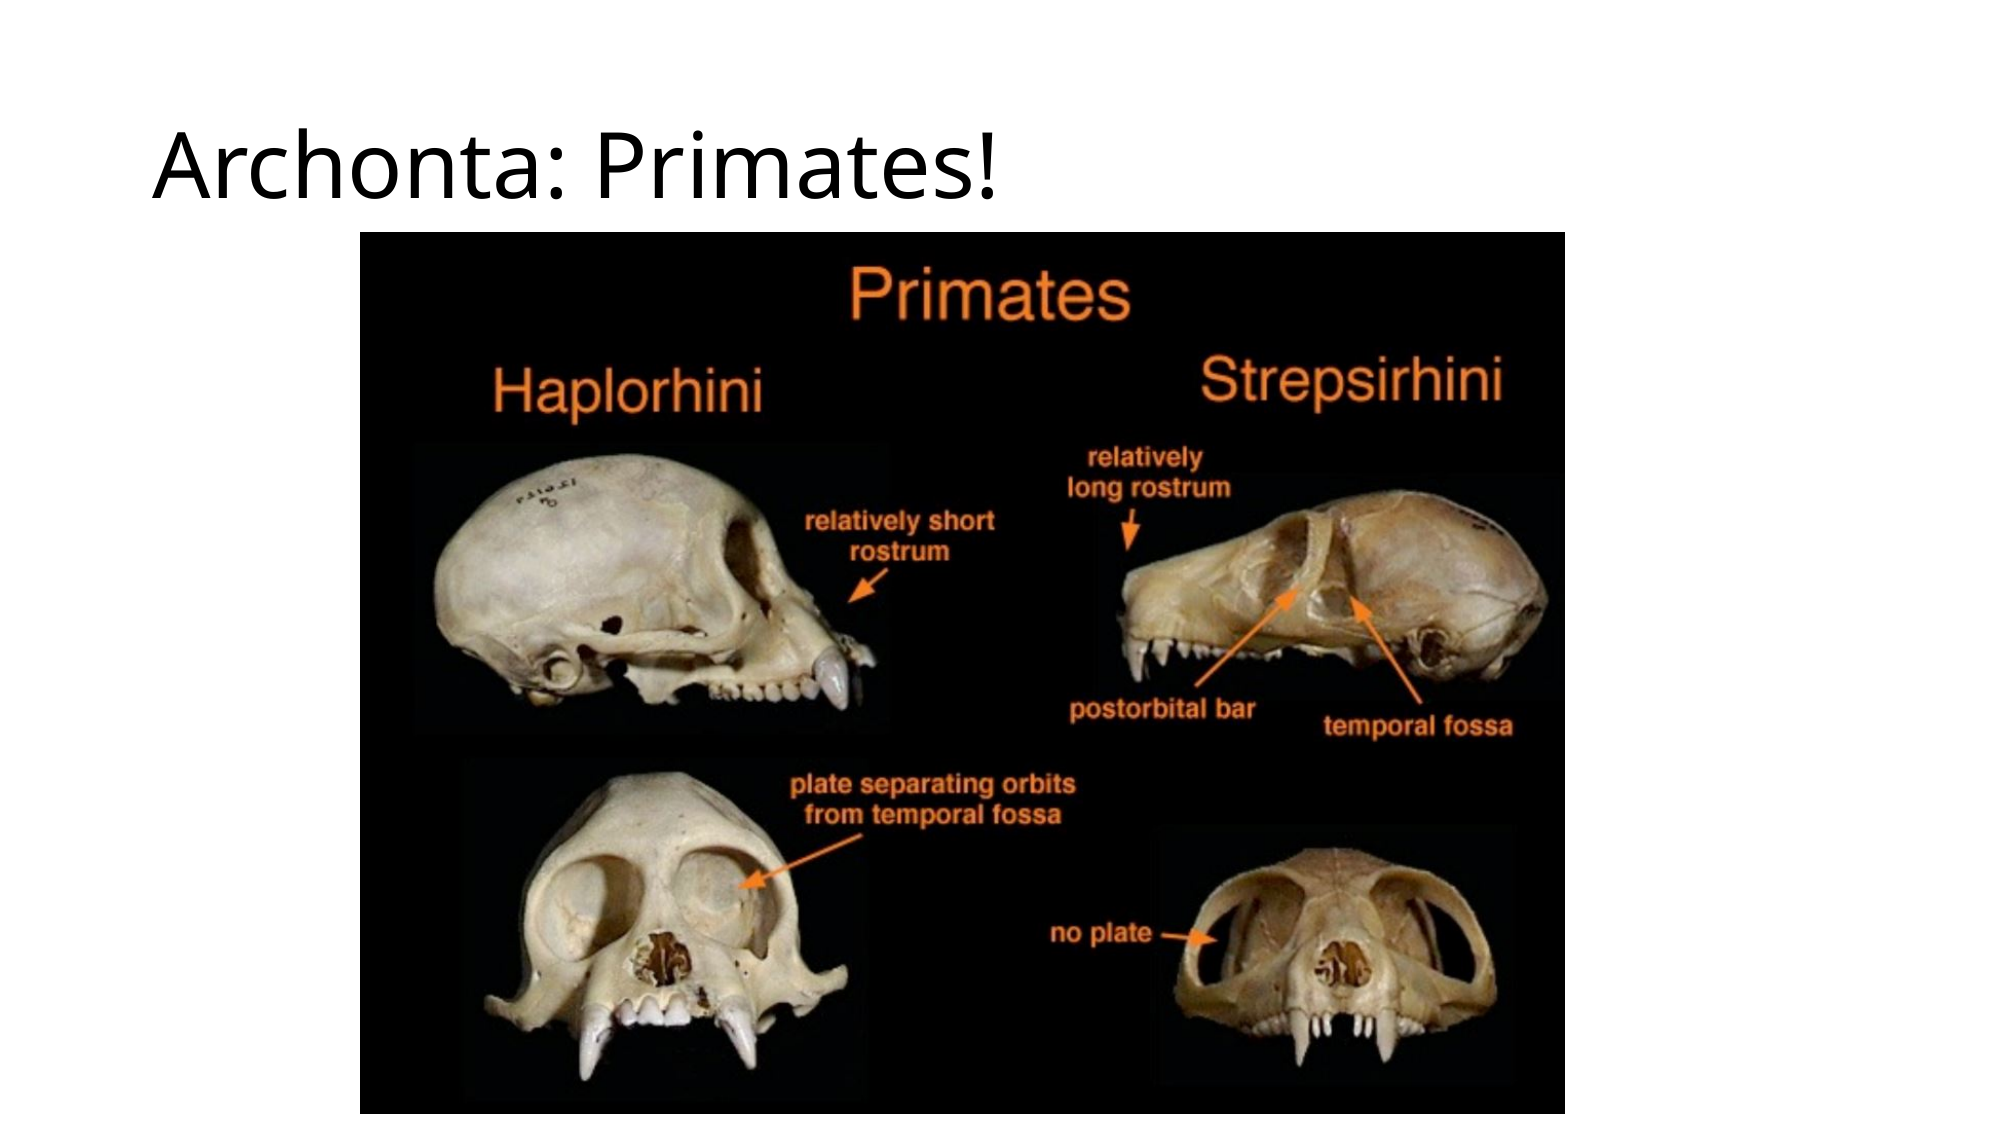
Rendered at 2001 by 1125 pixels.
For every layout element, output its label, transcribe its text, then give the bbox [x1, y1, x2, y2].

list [360, 232, 1565, 1114]
title Archonta: Primates! [137, 59, 1863, 278]
